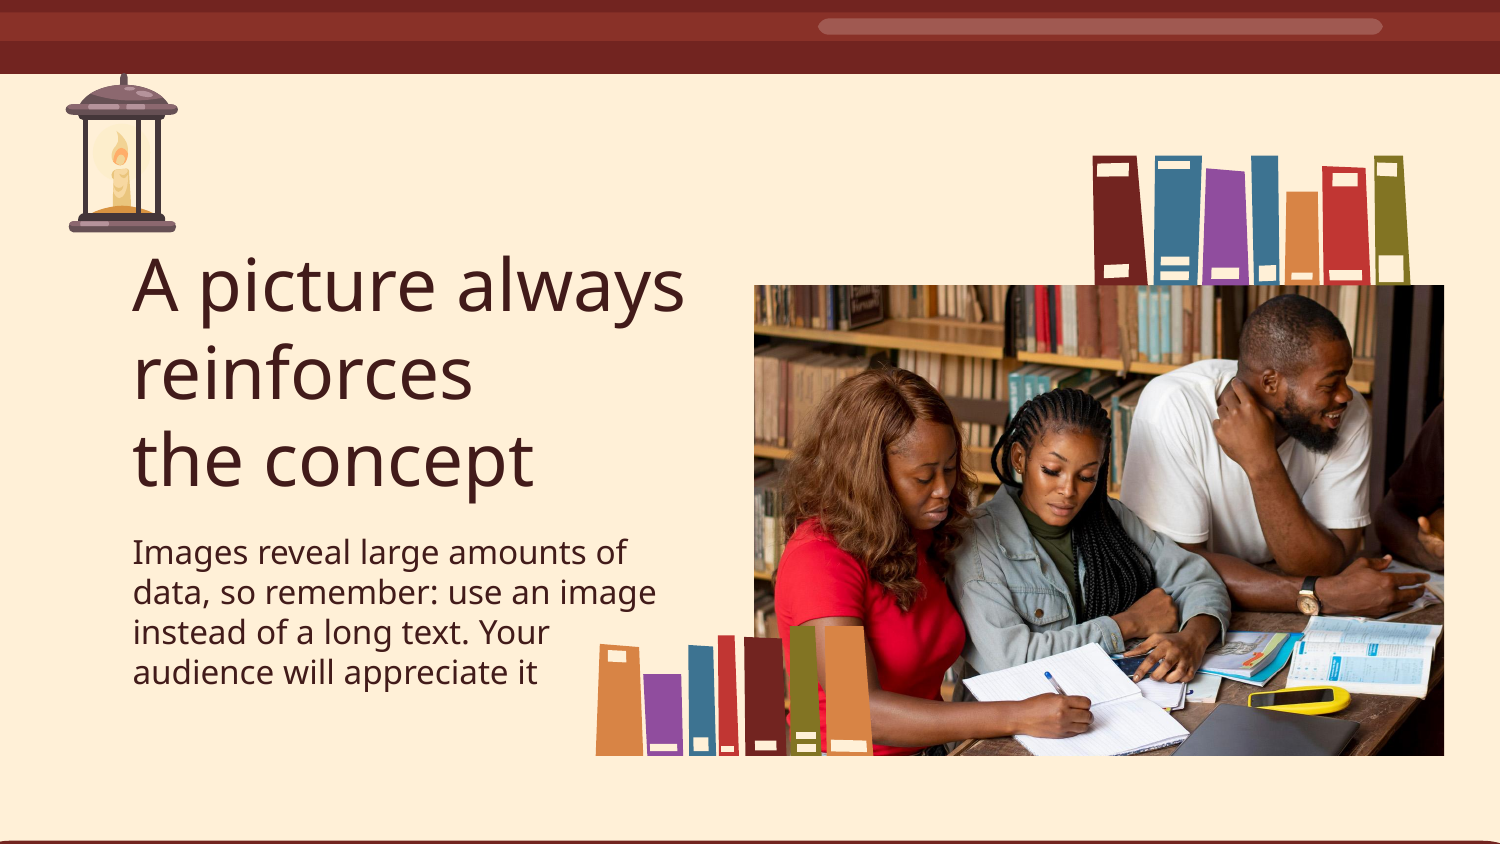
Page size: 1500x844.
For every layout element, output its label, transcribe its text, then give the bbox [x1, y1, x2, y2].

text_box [595, 625, 874, 757]
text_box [1092, 155, 1411, 286]
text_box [62, 72, 181, 233]
picture [753, 285, 1445, 757]
subtitle Images reveal large amounts of data, so remember: use an image instead of a long text. Your audience will appreciate it [117, 517, 710, 712]
title A picture always reinforces the concept [116, 247, 710, 517]
